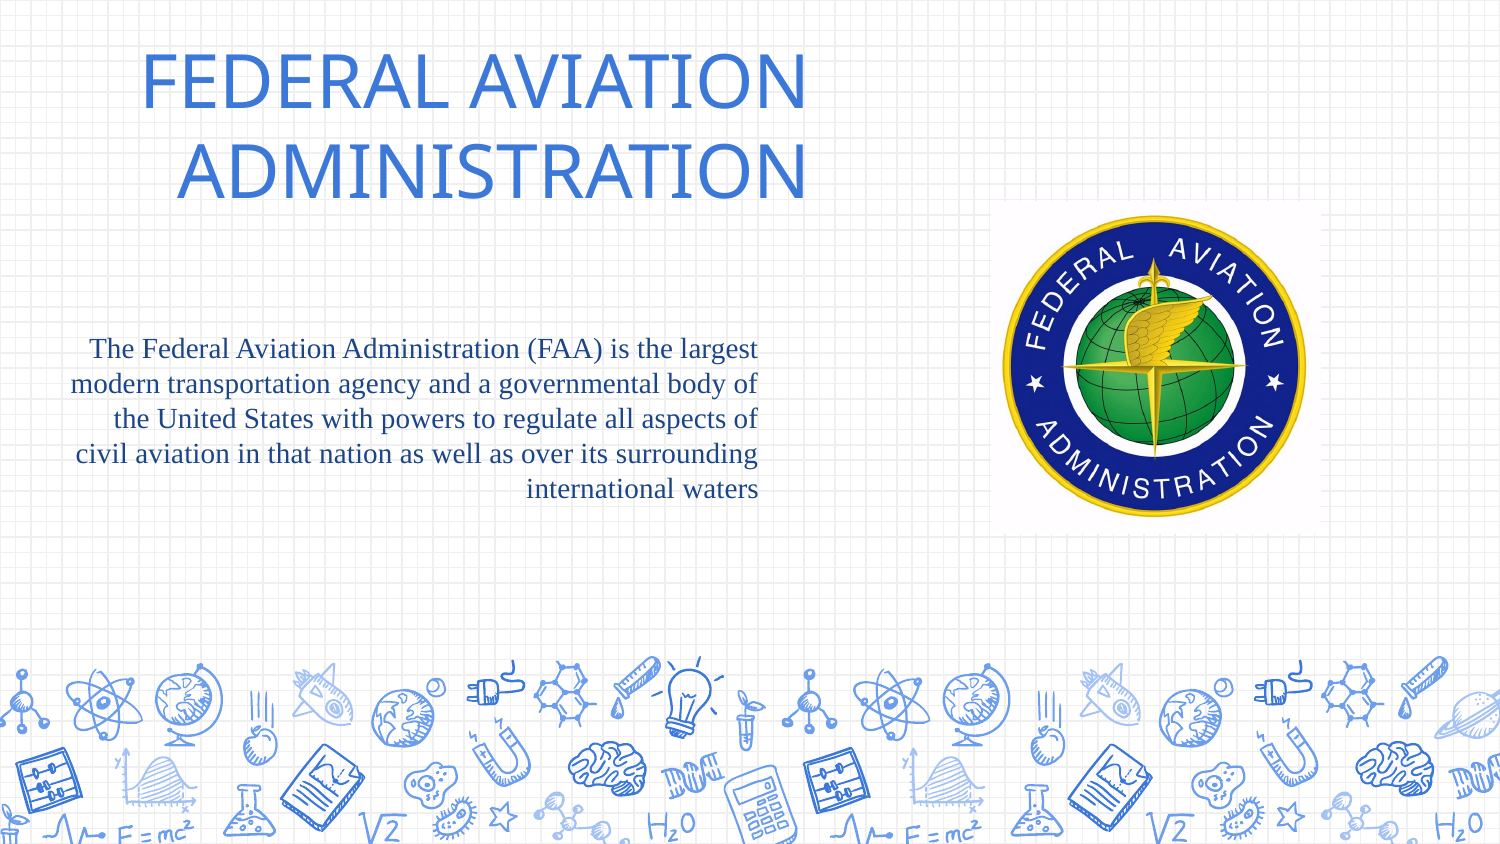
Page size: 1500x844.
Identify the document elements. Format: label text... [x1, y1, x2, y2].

title FEDERAL AVIATION ADMINISTRATION [38, 109, 827, 229]
picture [991, 201, 1321, 535]
subtitle The Federal Aviation Administration (FAA) is the largest modern transportation agency and a governmental body of the United States with powers to regulate all aspects of civil aviation in that nation as well as over its surrounding international waters [51, 314, 774, 675]
